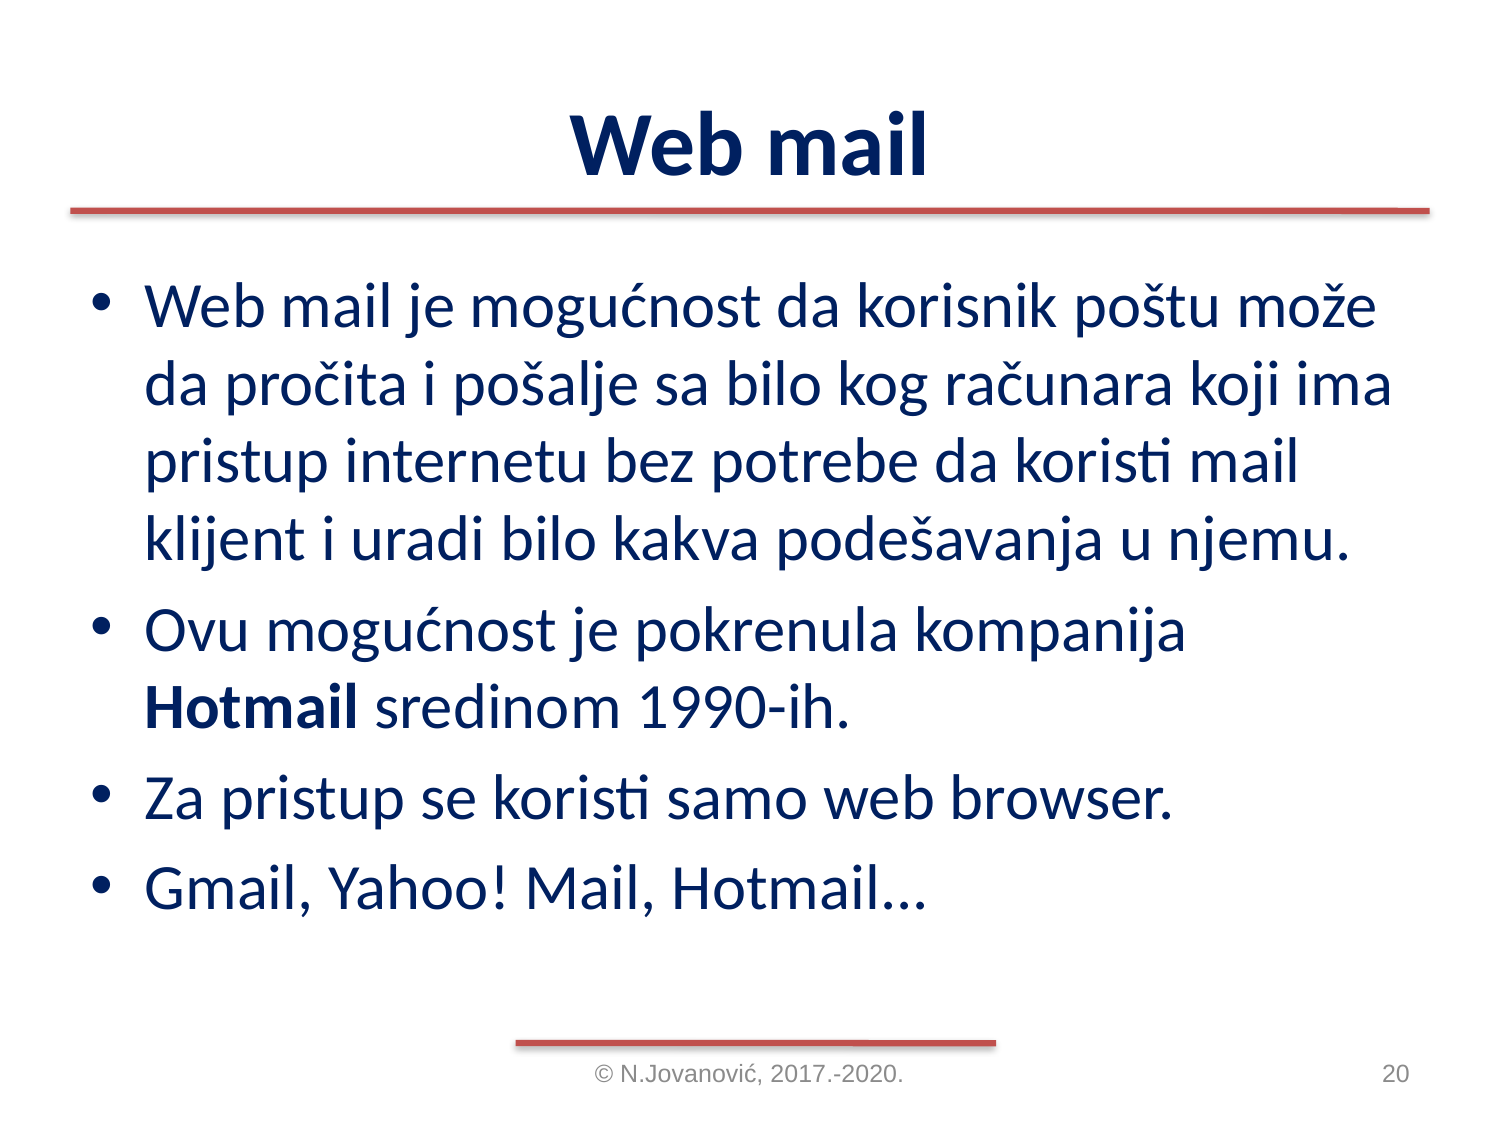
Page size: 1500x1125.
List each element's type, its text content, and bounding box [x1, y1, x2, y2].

title Web mail [75, 45, 1425, 233]
list Web mail je mogućnost da korisnik poštu može da pročita i pošalje sa bilo kog računara koji ima pristup internetu bez potrebe da koristi mail klijent i uradi bilo kakva podešavanja u njemu. Ovu mogućnost je pokrenula kompanija Hotmail sredinom 1990-ih. Za pristup se koristi samo web browser. Gmail, Yahoo! Mail, Hotmail... [75, 255, 1425, 998]
footer © N.Jovanović, 2017.-2020. [512, 1042, 988, 1103]
slide_number 20 [1074, 1042, 1425, 1103]
